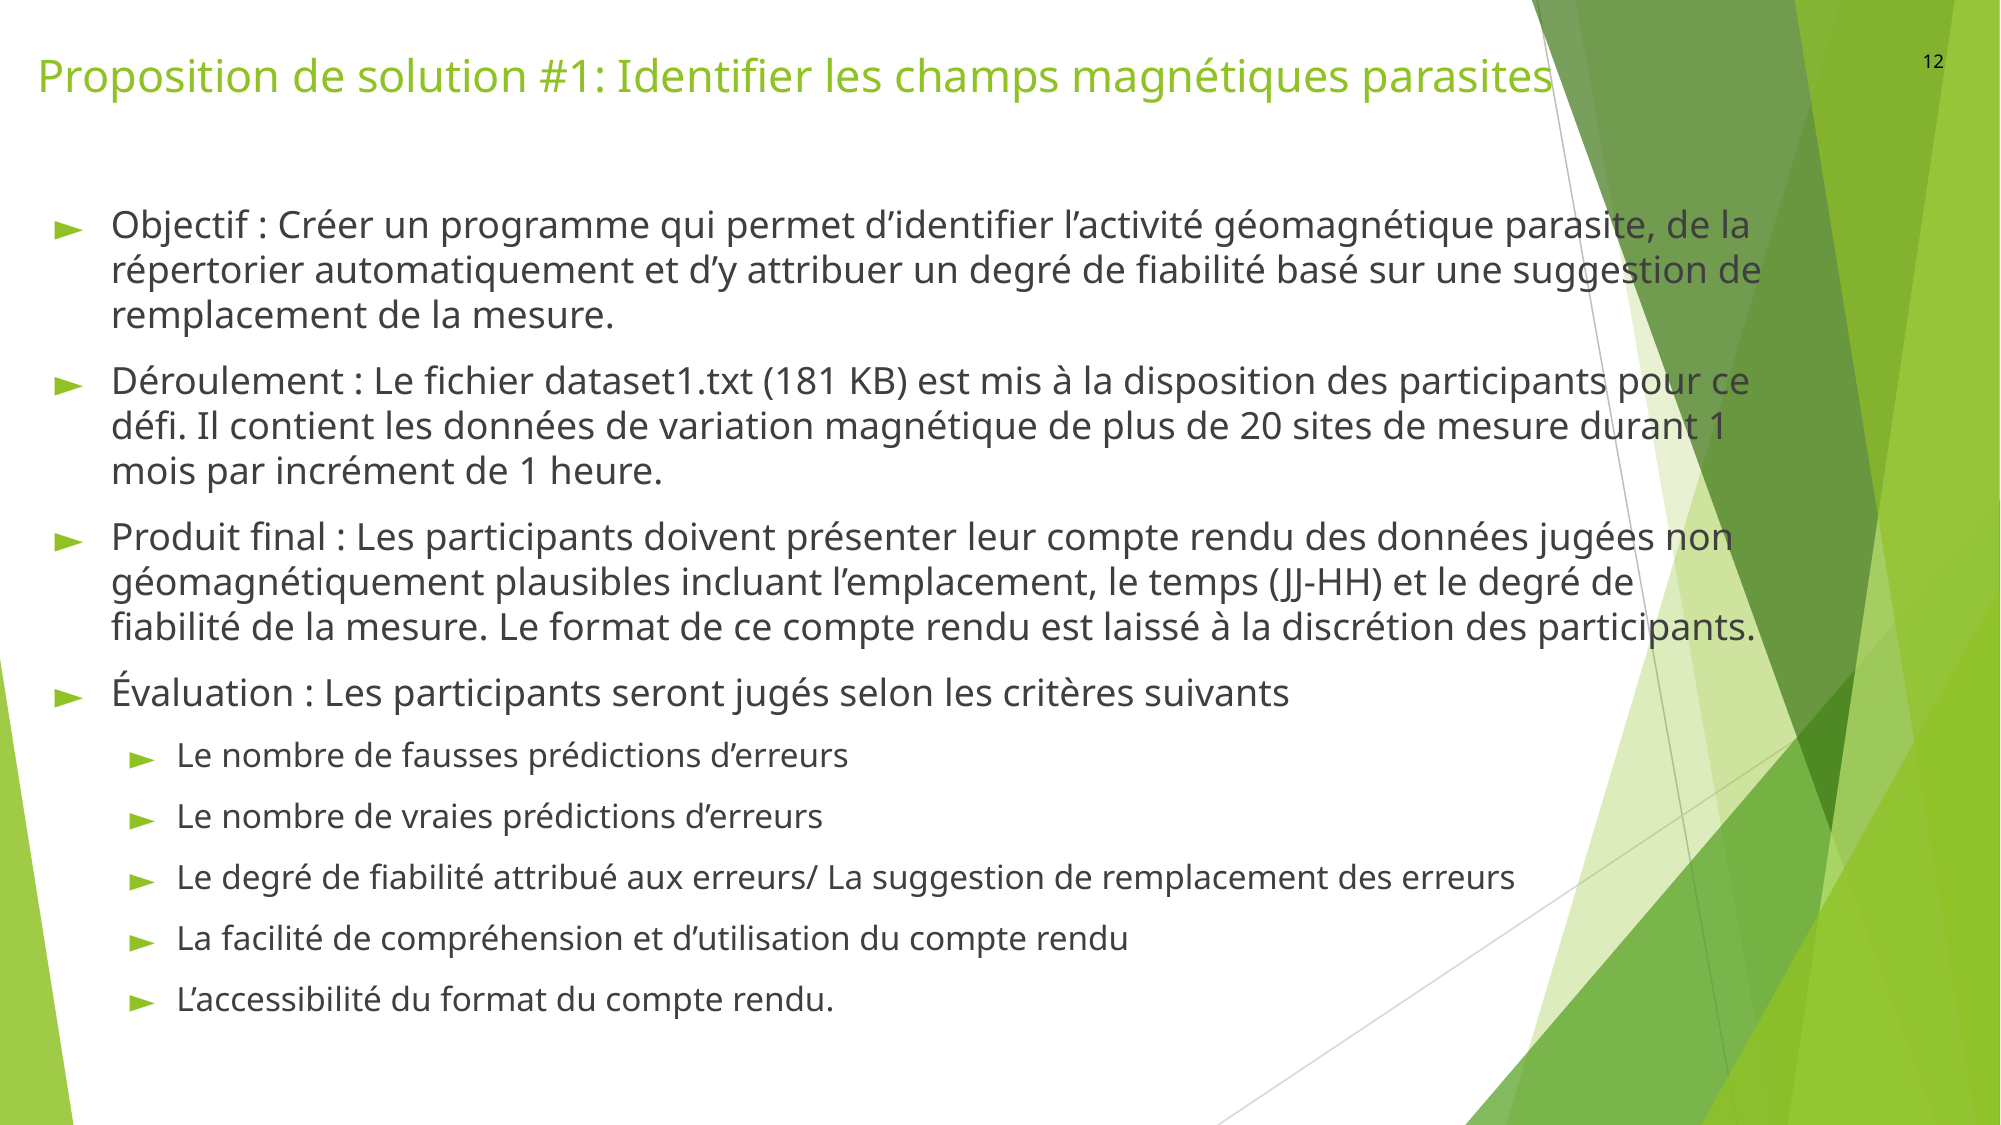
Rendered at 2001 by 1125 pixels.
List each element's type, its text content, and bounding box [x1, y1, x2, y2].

slide_number 12 [1847, 32, 1960, 93]
list Objectif : Créer un programme qui permet d’identifier l’activité géomagnétique parasite, de la répertorier automatiquement et d’y attribuer un degré de fiabilité basé sur une suggestion de remplacement de la mesure. Déroulement : Le fichier dataset1.txt (181 KB) est mis à la disposition des participants pour ce défi. Il contient les données de variation magnétique de plus de 20 sites de mesure durant 1 mois par incrément de 1 heure. Produit final : Les participants doivent présenter leur compte rendu des données jugées non géomagnétiquement plausibles incluant l’emplacement, le temps (JJ-HH) et le degré de fiabilité de la mesure. Le format de ce compte rendu est laissé à la discrétion des participants. Évaluation : Les participants seront jugés selon les critères suivants Le nombre de fausses prédictions d’erreurs Le nombre de vraies prédictions d’erreurs Le degré de fiabilité attribué aux erreurs/ La suggestion de remplacement des erreurs La facilité de compréhension et d’utilisation du compte rendu L’accessibilité du format du compte rendu. [39, 193, 1780, 1125]
title Proposition de solution #1: Identifier les champs magnétiques parasites [22, 39, 1596, 146]
